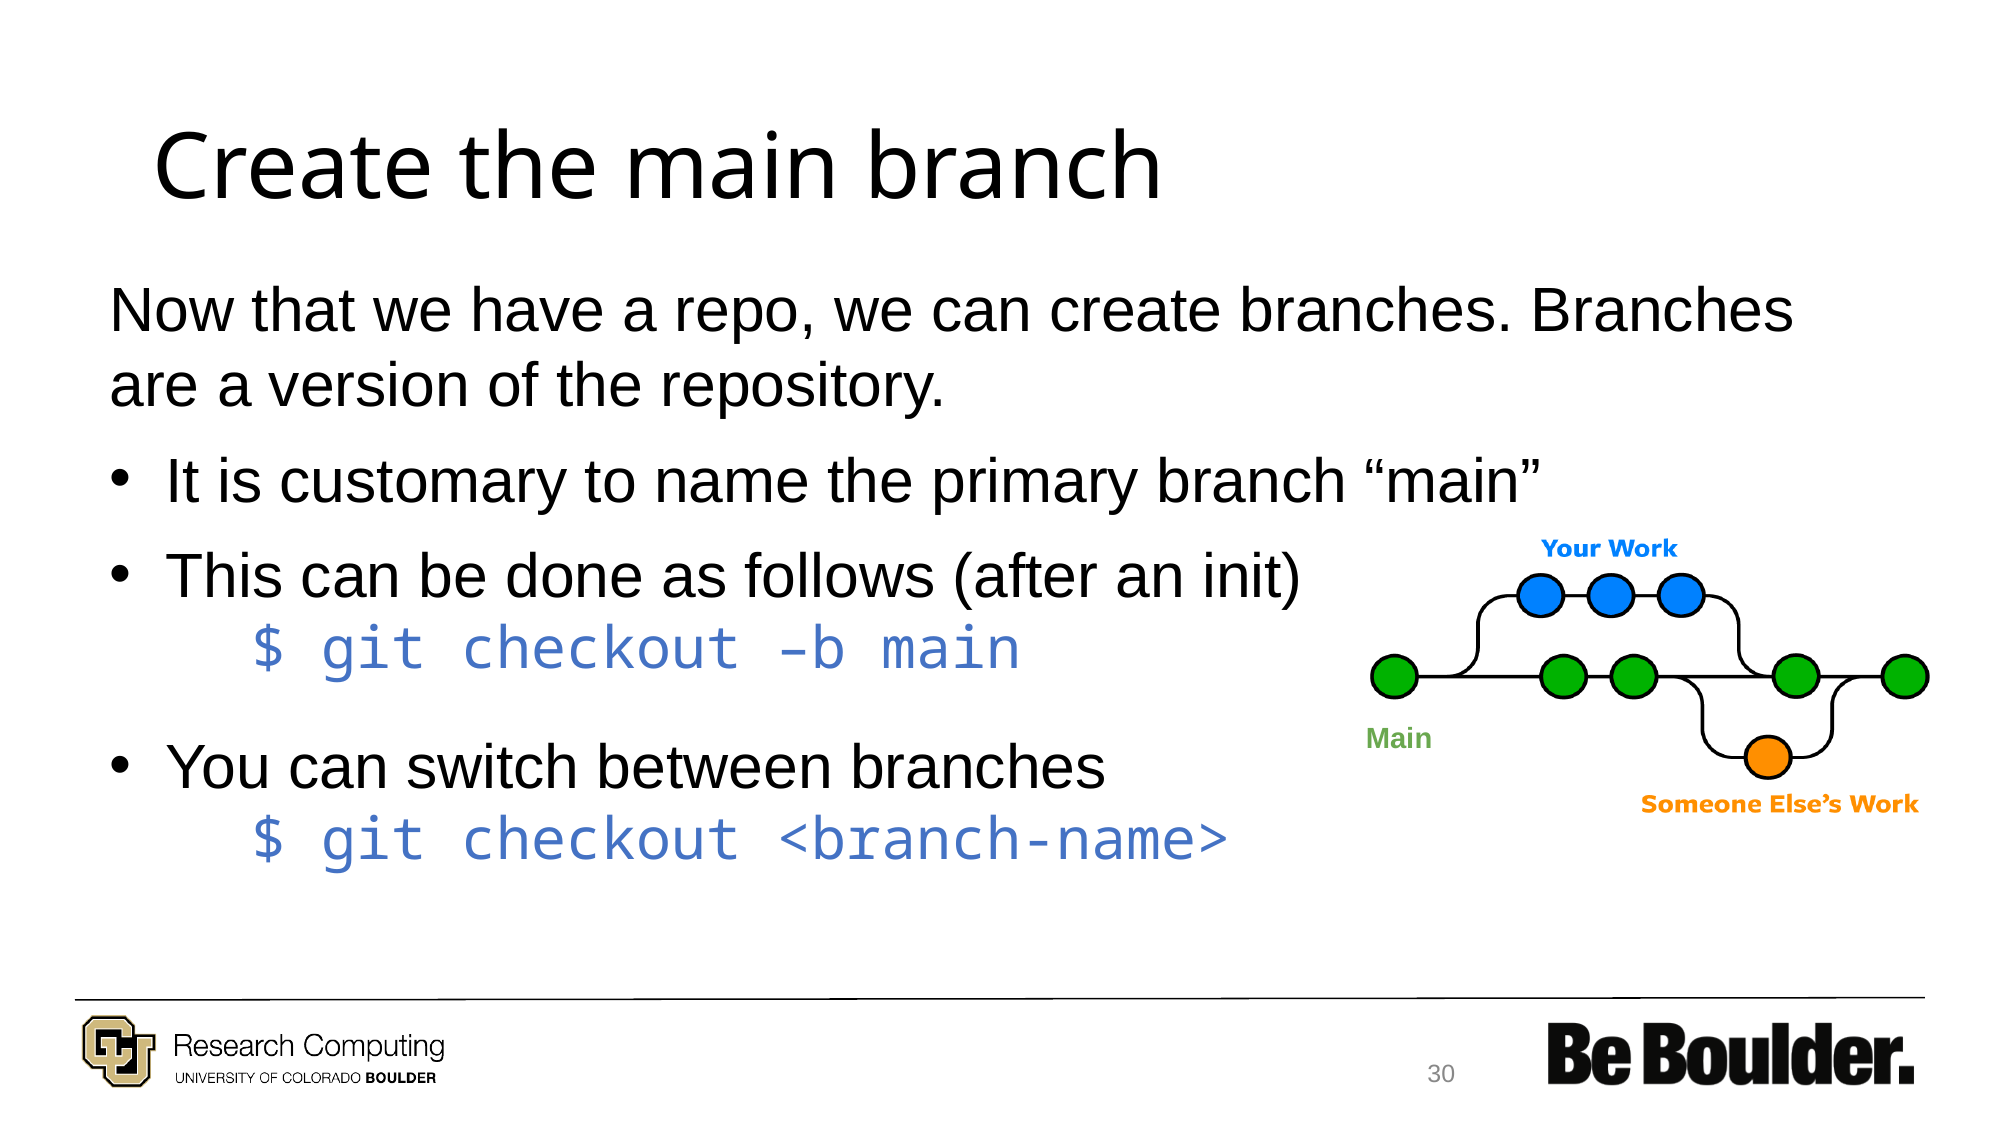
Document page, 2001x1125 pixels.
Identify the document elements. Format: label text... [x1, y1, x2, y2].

slide_number 30 [1412, 1042, 1525, 1103]
list Now that we have a repo, we can create branches. Branches are a version of the repository. It is customary to name the primary branch “main” This can be done as follows (after an init) $ git checkout –b main You can switch between branches $ git checkout <branch-name> [75, 261, 1863, 1028]
title Create the main branch [137, 59, 1863, 261]
picture [81, 1028, 444, 1088]
picture [1524, 1015, 1938, 1088]
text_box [1345, 536, 1938, 816]
